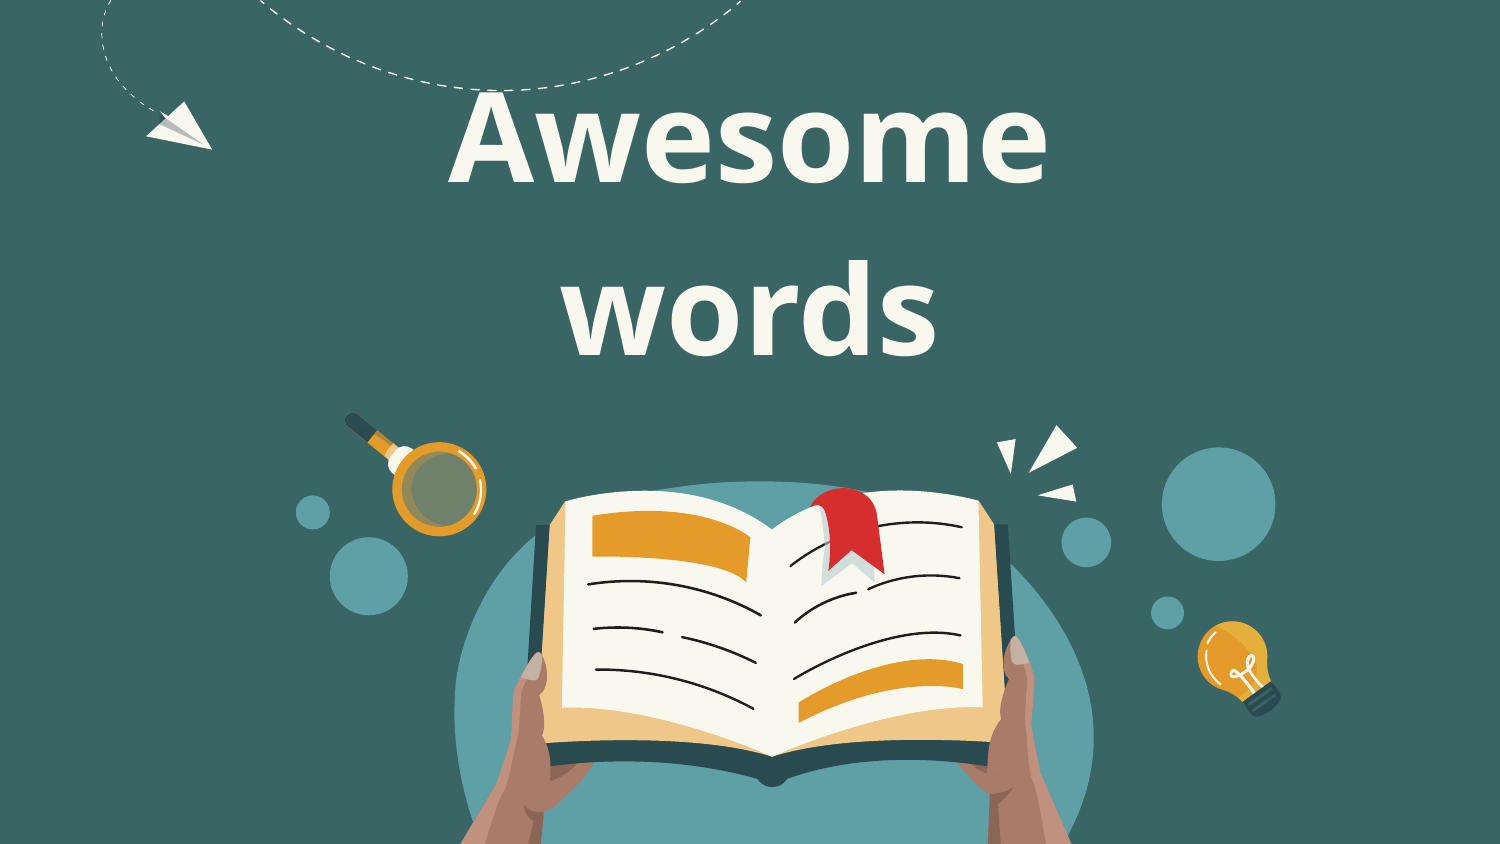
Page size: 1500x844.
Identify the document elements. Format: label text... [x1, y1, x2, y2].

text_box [295, 399, 1294, 844]
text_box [101, 0, 742, 150]
title Awesome words [243, 196, 1257, 396]
